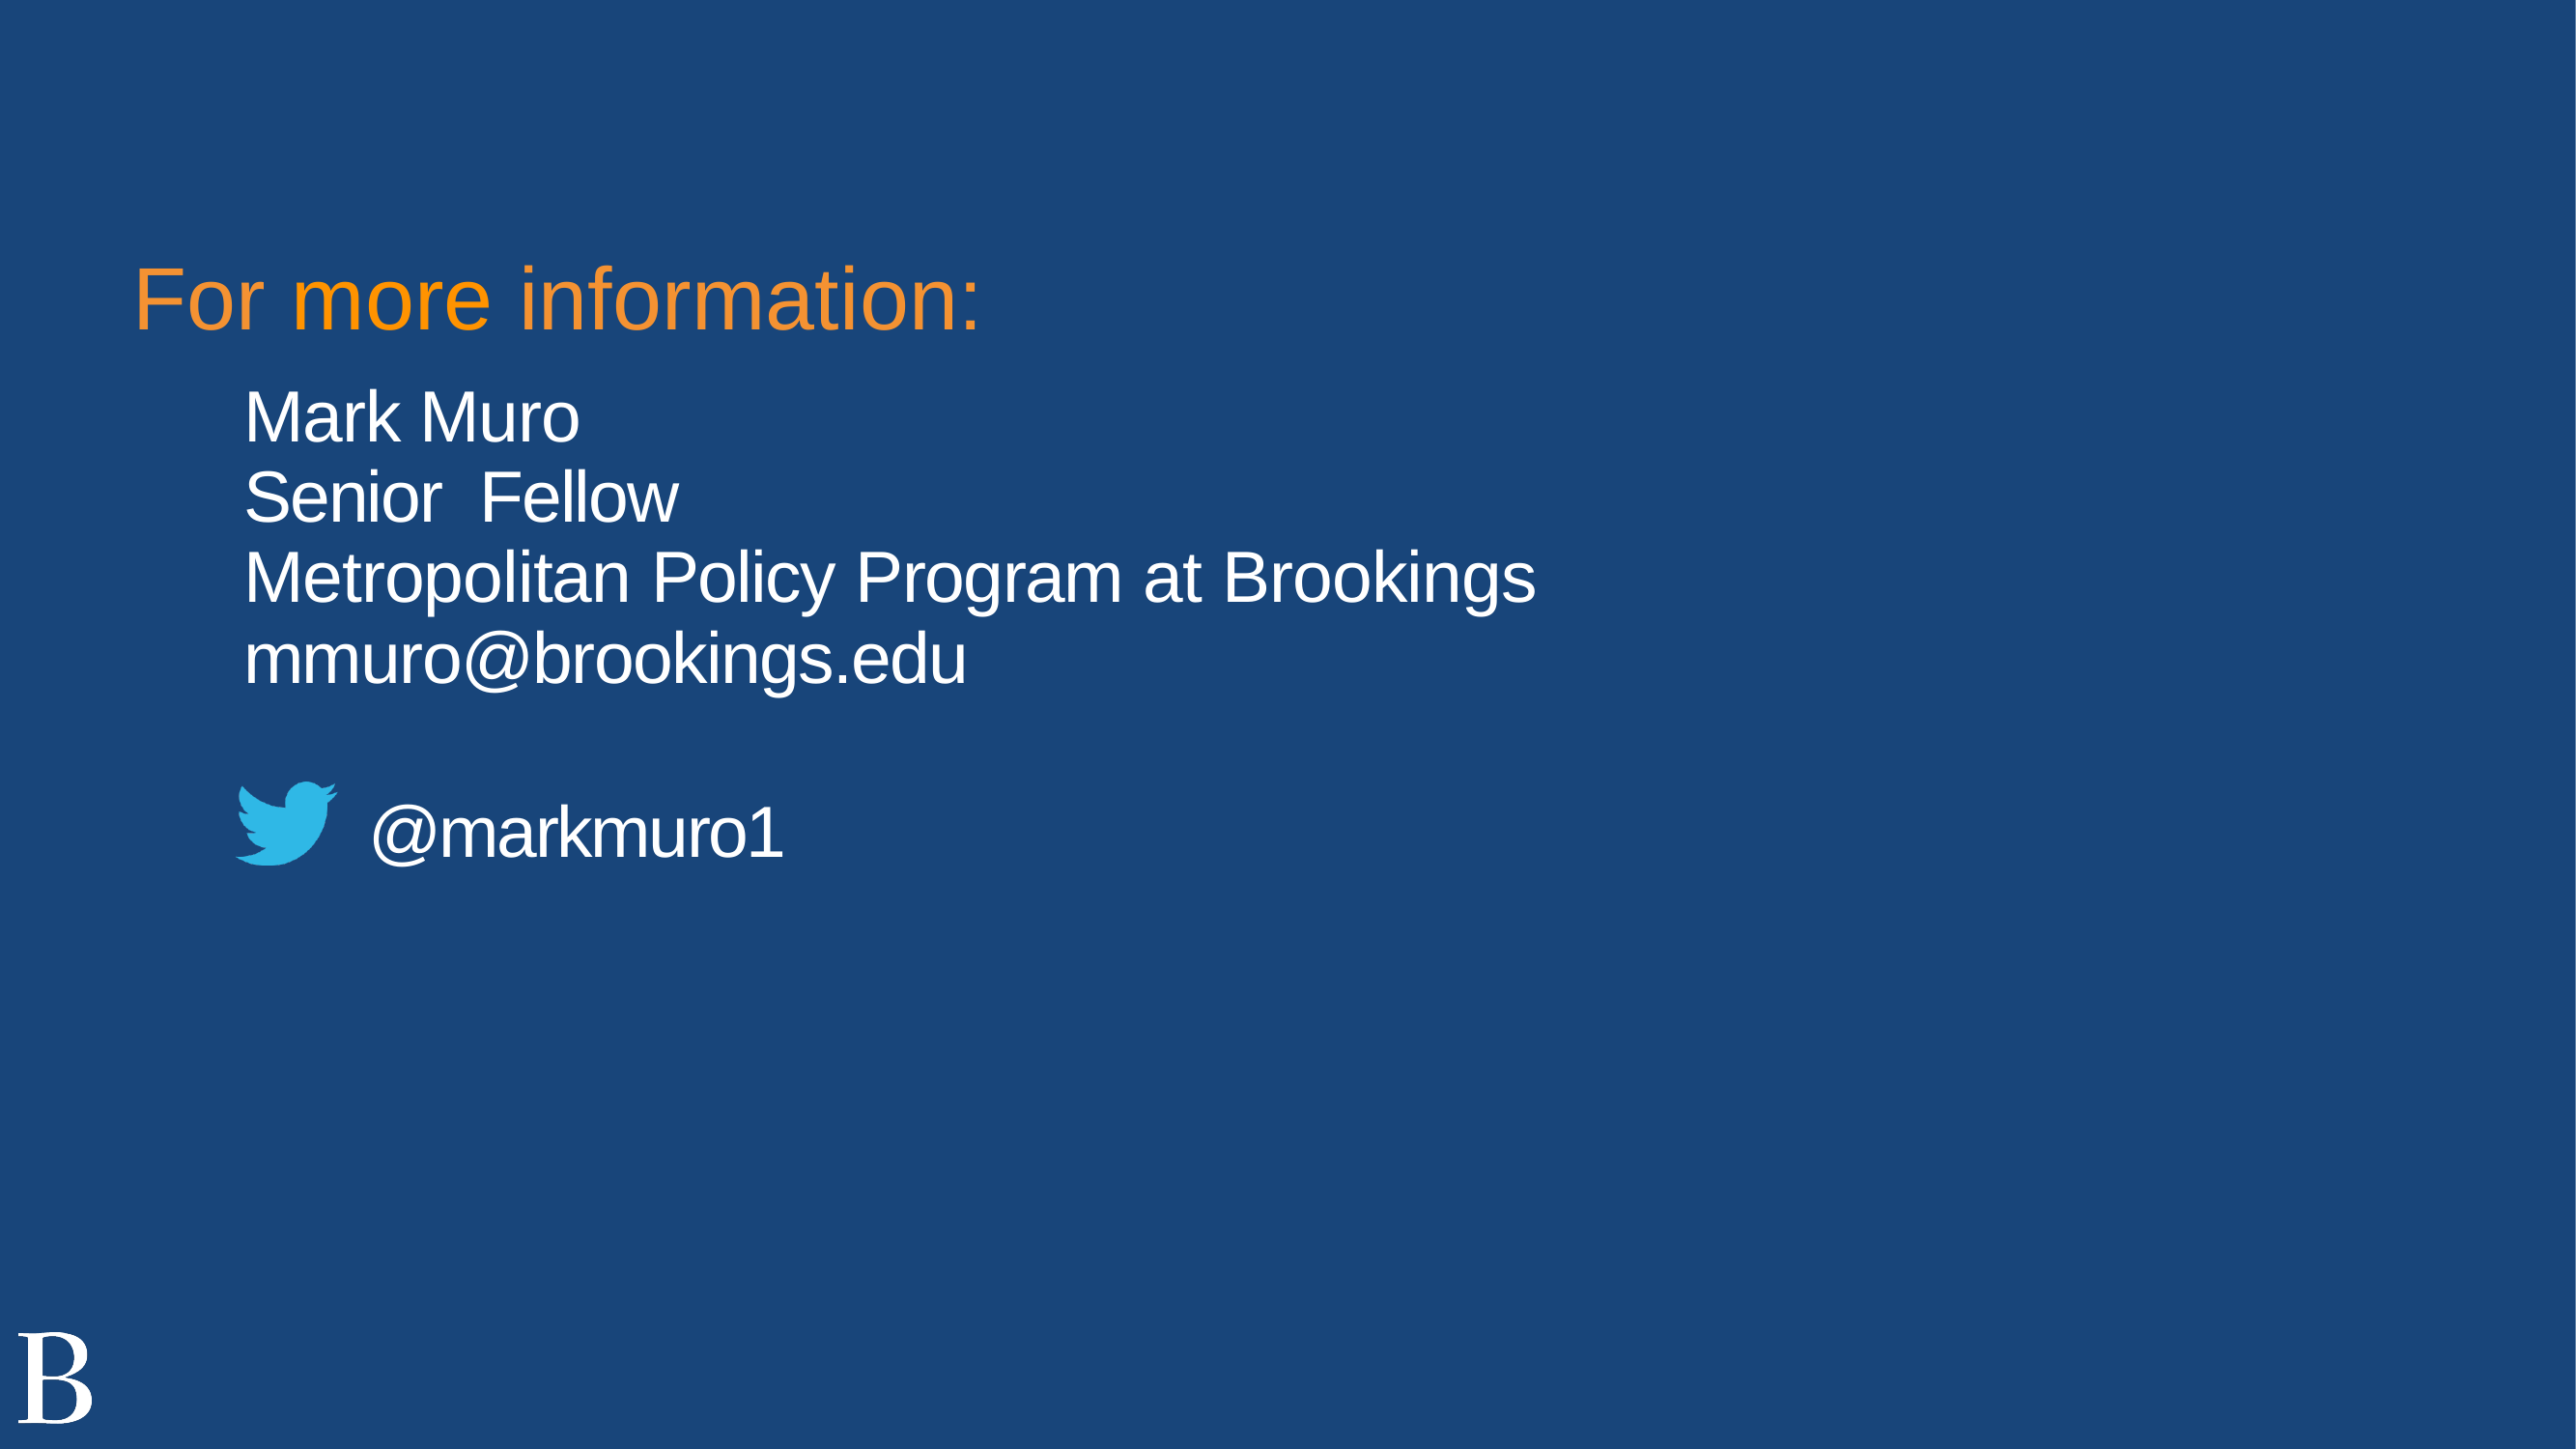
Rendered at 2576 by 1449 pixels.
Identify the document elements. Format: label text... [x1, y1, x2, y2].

title For more information: [130, 173, 1373, 416]
picture [18, 1332, 92, 1424]
text_box Mark Muro Senior Fellow Metropolitan Policy Program at Brookings mmuro@brookings.edu @markmuro1 [130, 376, 2537, 872]
